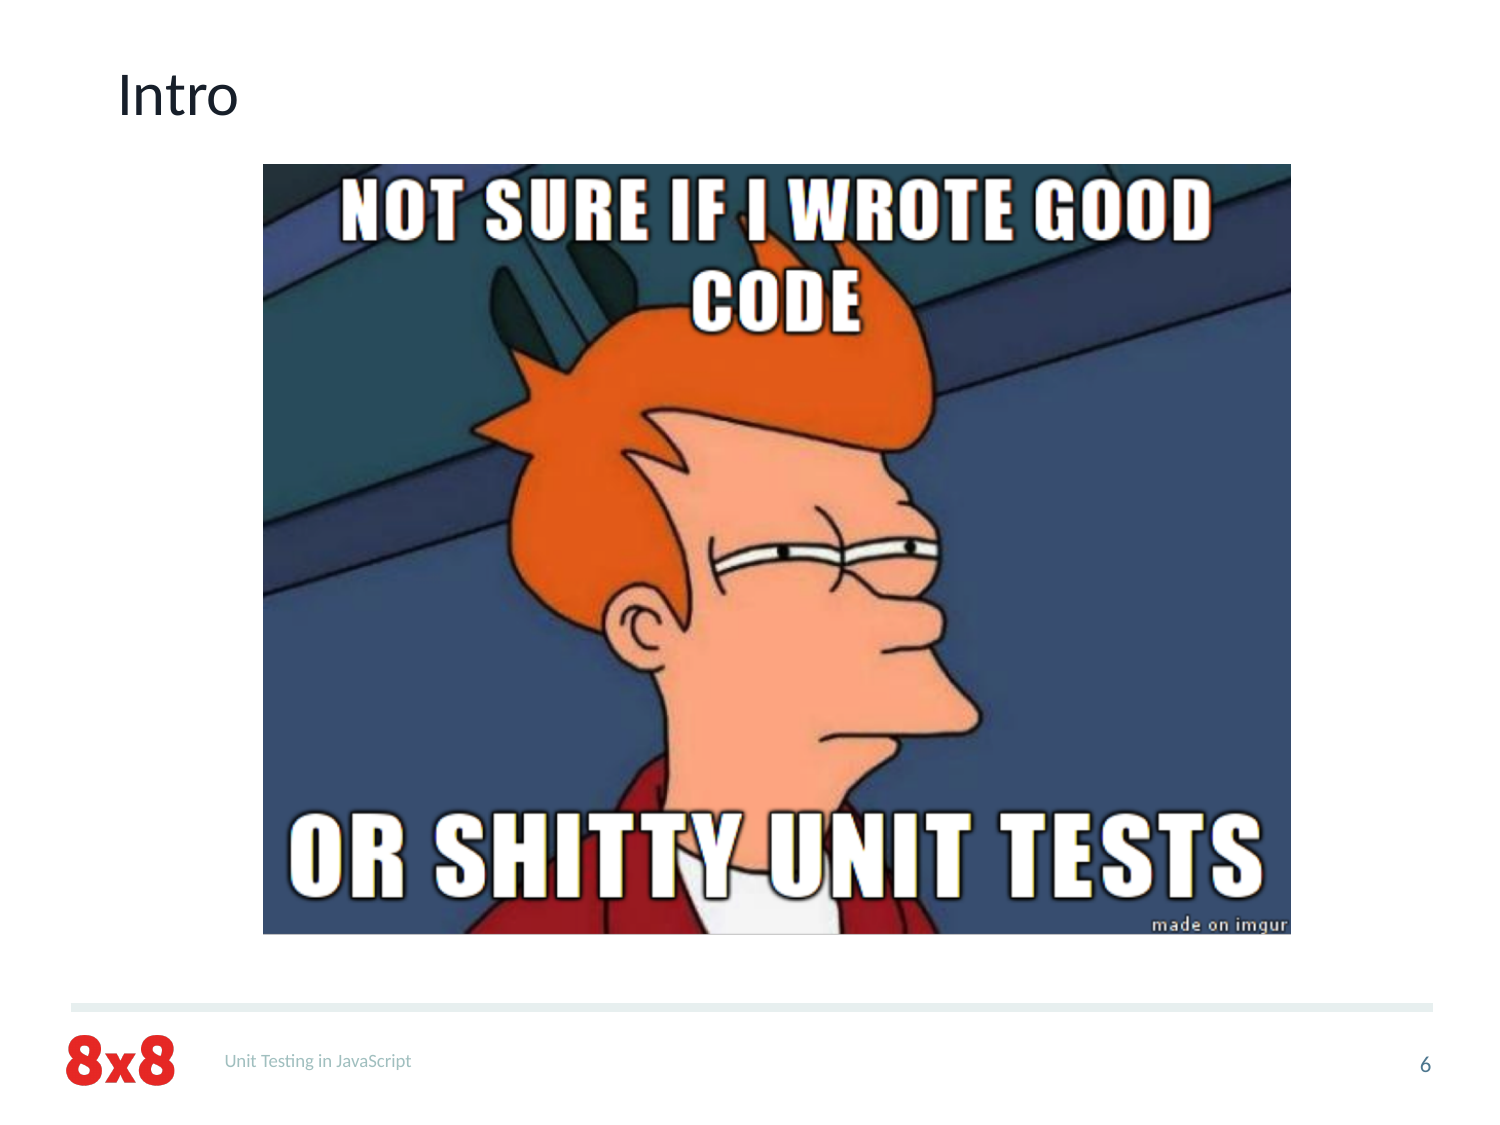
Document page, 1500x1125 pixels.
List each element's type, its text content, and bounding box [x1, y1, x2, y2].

picture [263, 164, 1291, 936]
picture [63, 1032, 177, 1088]
title Intro [101, 16, 1452, 165]
